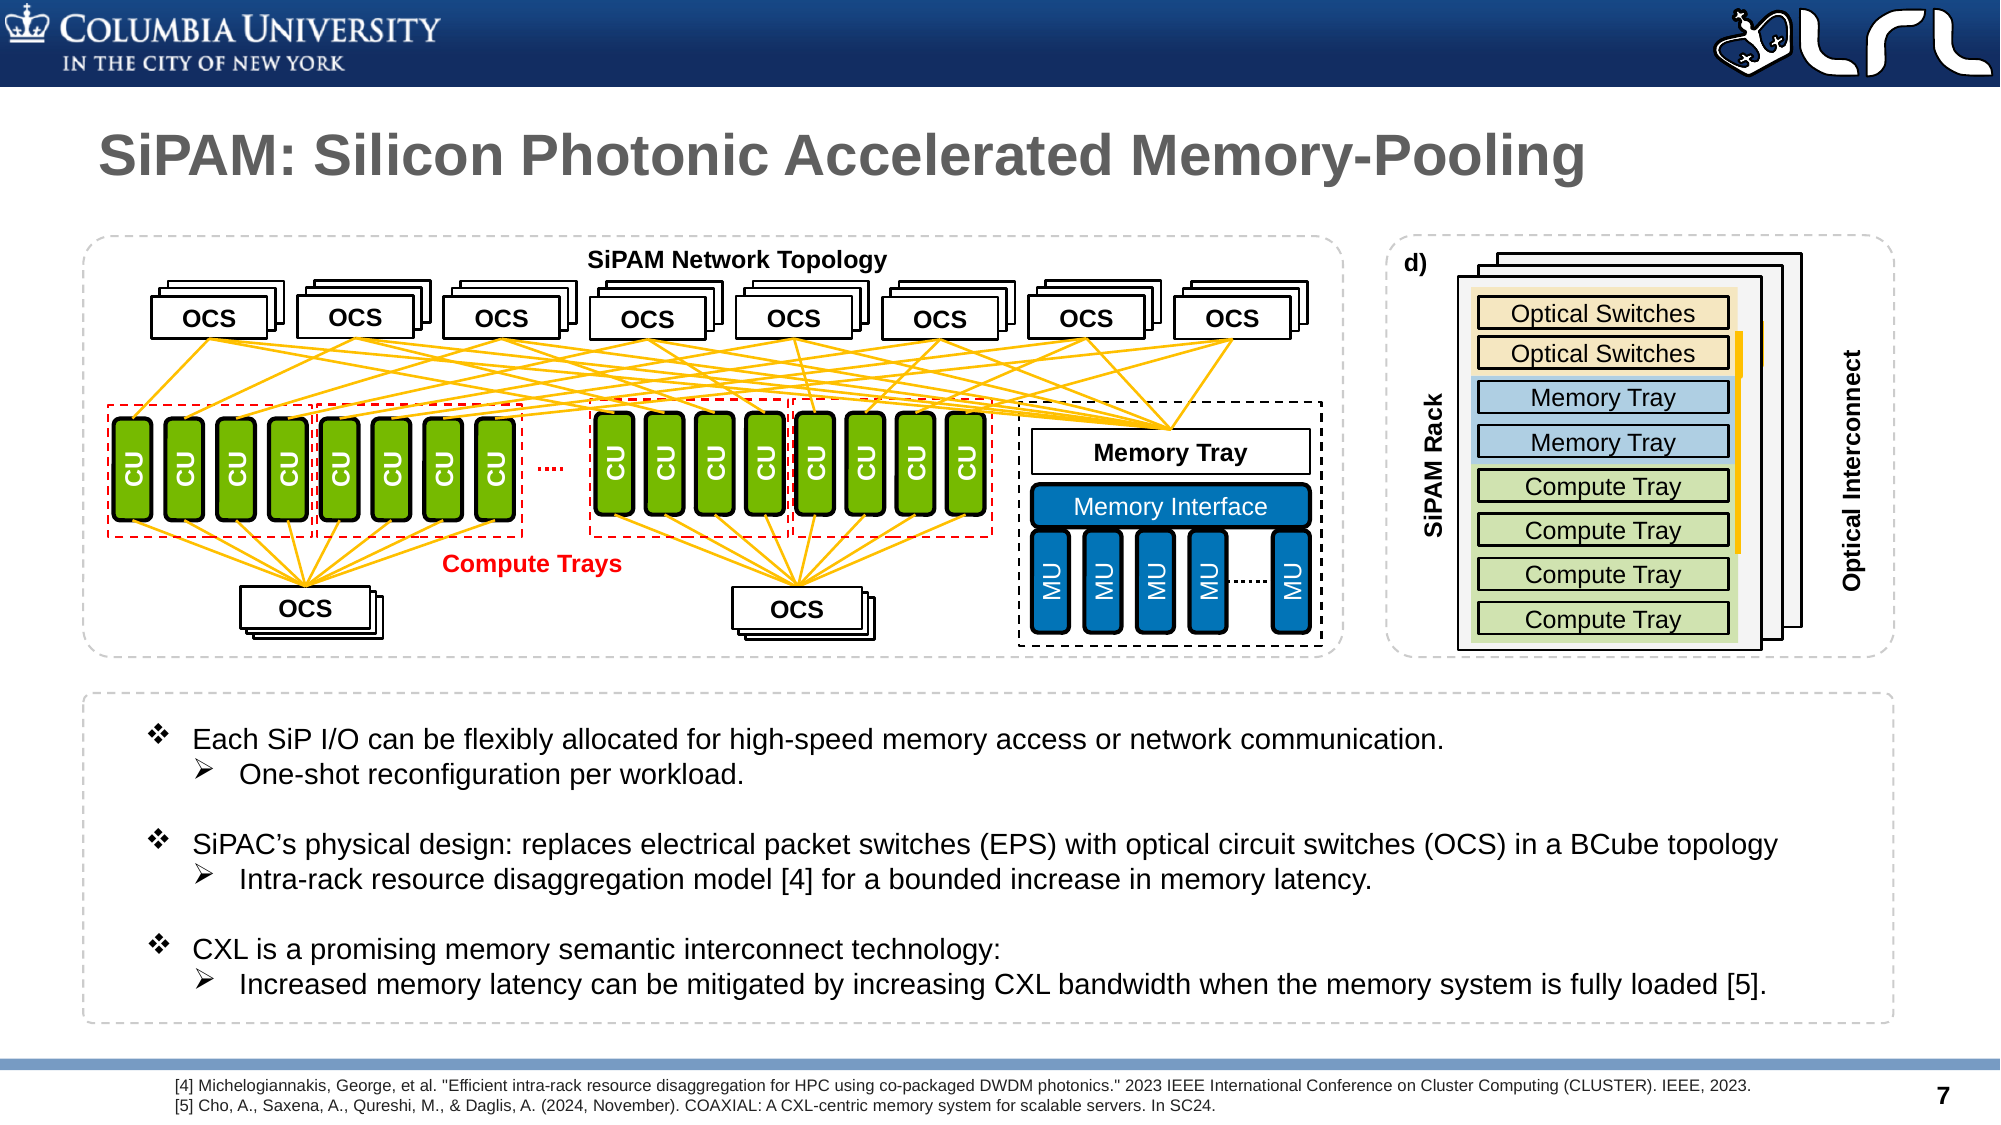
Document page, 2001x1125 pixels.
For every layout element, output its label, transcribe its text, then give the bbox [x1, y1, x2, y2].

title SiPAM: Silicon Photonic Accelerated Memory-Pooling [83, 101, 1917, 187]
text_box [83, 692, 1894, 1024]
text_box [4] Michelogiannakis, George, et al. "Efficient intra-rack resource disaggregation for HPC using co-packaged DWDM photonics." 2023 IEEE International Conference on Cluster Computing (CLUSTER). IEEE, 2023. [5] Cho, A., Saxena, A., Qureshi, M., & Daglis, A. (2024, November). COAXIAL: A CXL-centric memory system for scalable servers. In SC24. [160, 1067, 1770, 1123]
picture [0, 0, 2000, 87]
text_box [83, 234, 1895, 658]
